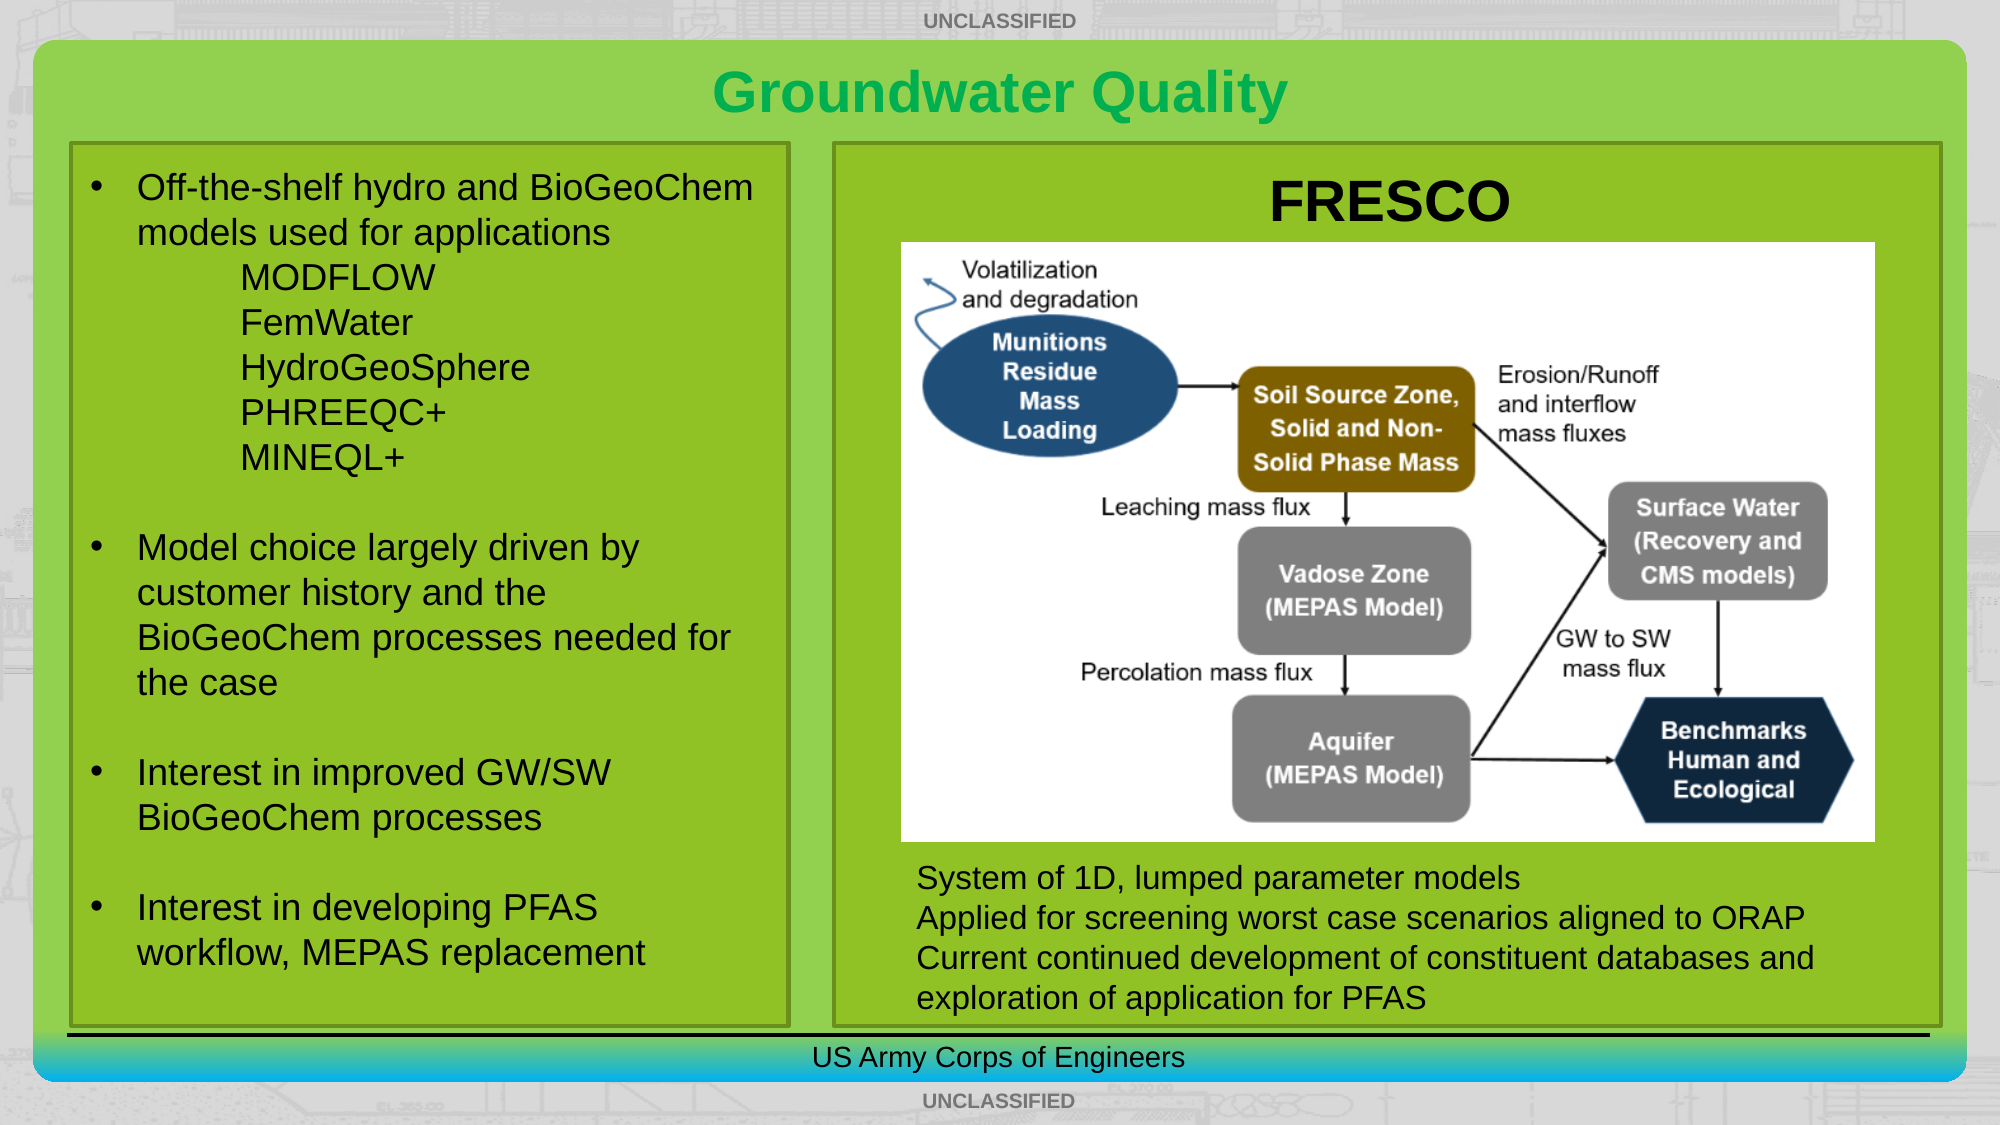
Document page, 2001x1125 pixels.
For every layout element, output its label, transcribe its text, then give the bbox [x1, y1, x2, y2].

picture [0, 0, 2000, 1125]
text_box Off-the-shelf hydro and BioGeoChem models used for applications MODFLOW FemWater HydroGeoSphere PHREEQC+ MINEQL+ Model choice largely driven by customer history and the BioGeoChem processes needed for the case Interest in improved GW/SW BioGeoChem processes Interest in developing PFAS workflow, MEPAS replacement [75, 155, 773, 981]
text_box FRESCO [903, 155, 1877, 241]
text_box [69, 141, 791, 1028]
text_box Groundwater Quality [35, 46, 1967, 132]
text_box System of 1D, lumped parameter models Applied for screening worst case scenarios aligned to ORAP Current continued development of constituent databases and exploration of application for PFAS [901, 849, 1875, 1024]
text_box [832, 141, 1943, 1028]
